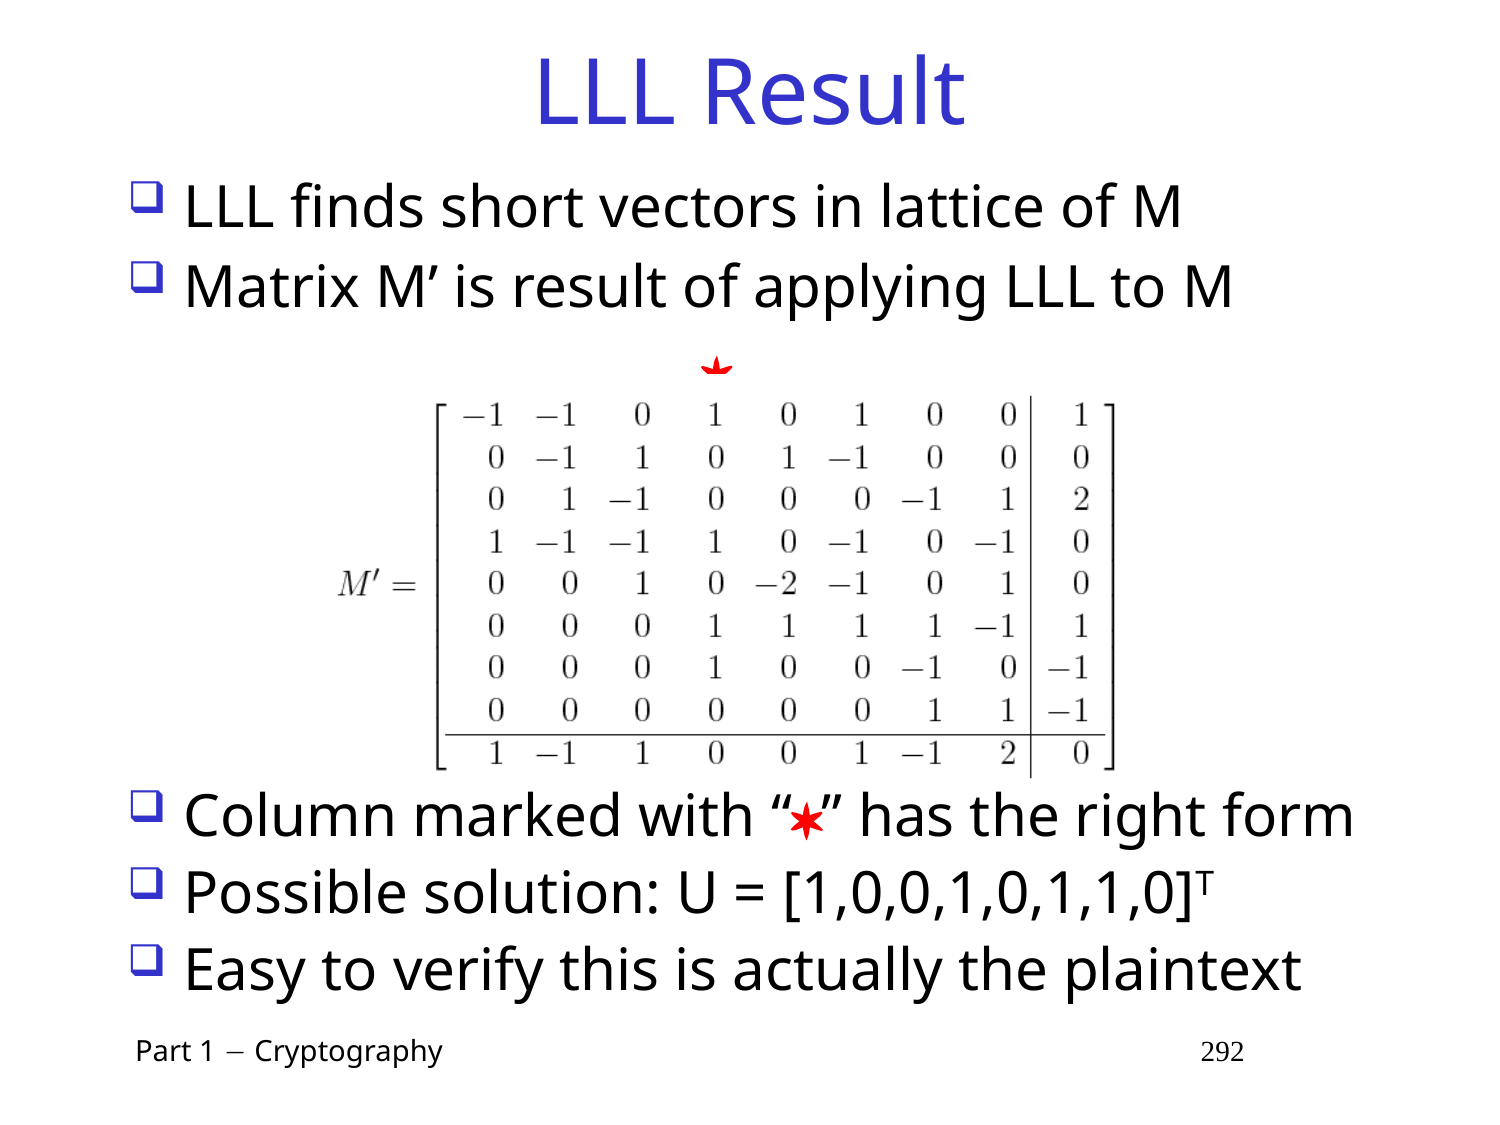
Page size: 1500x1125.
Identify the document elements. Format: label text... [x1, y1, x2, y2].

picture [312, 374, 1149, 791]
text_box Column marked with “” has the right form Possible solution: U = [1,0,0,1,0,1,1,0]T Easy to verify this is actually the plaintext [112, 787, 1425, 1013]
list LLL finds short vectors in lattice of M Matrix M’ is result of applying LLL to M [112, 174, 1388, 351]
title LLL Result [112, 24, 1388, 151]
text_box  [687, 324, 747, 373]
footer Part 1  Cryptography 292 [112, 1024, 1401, 1101]
